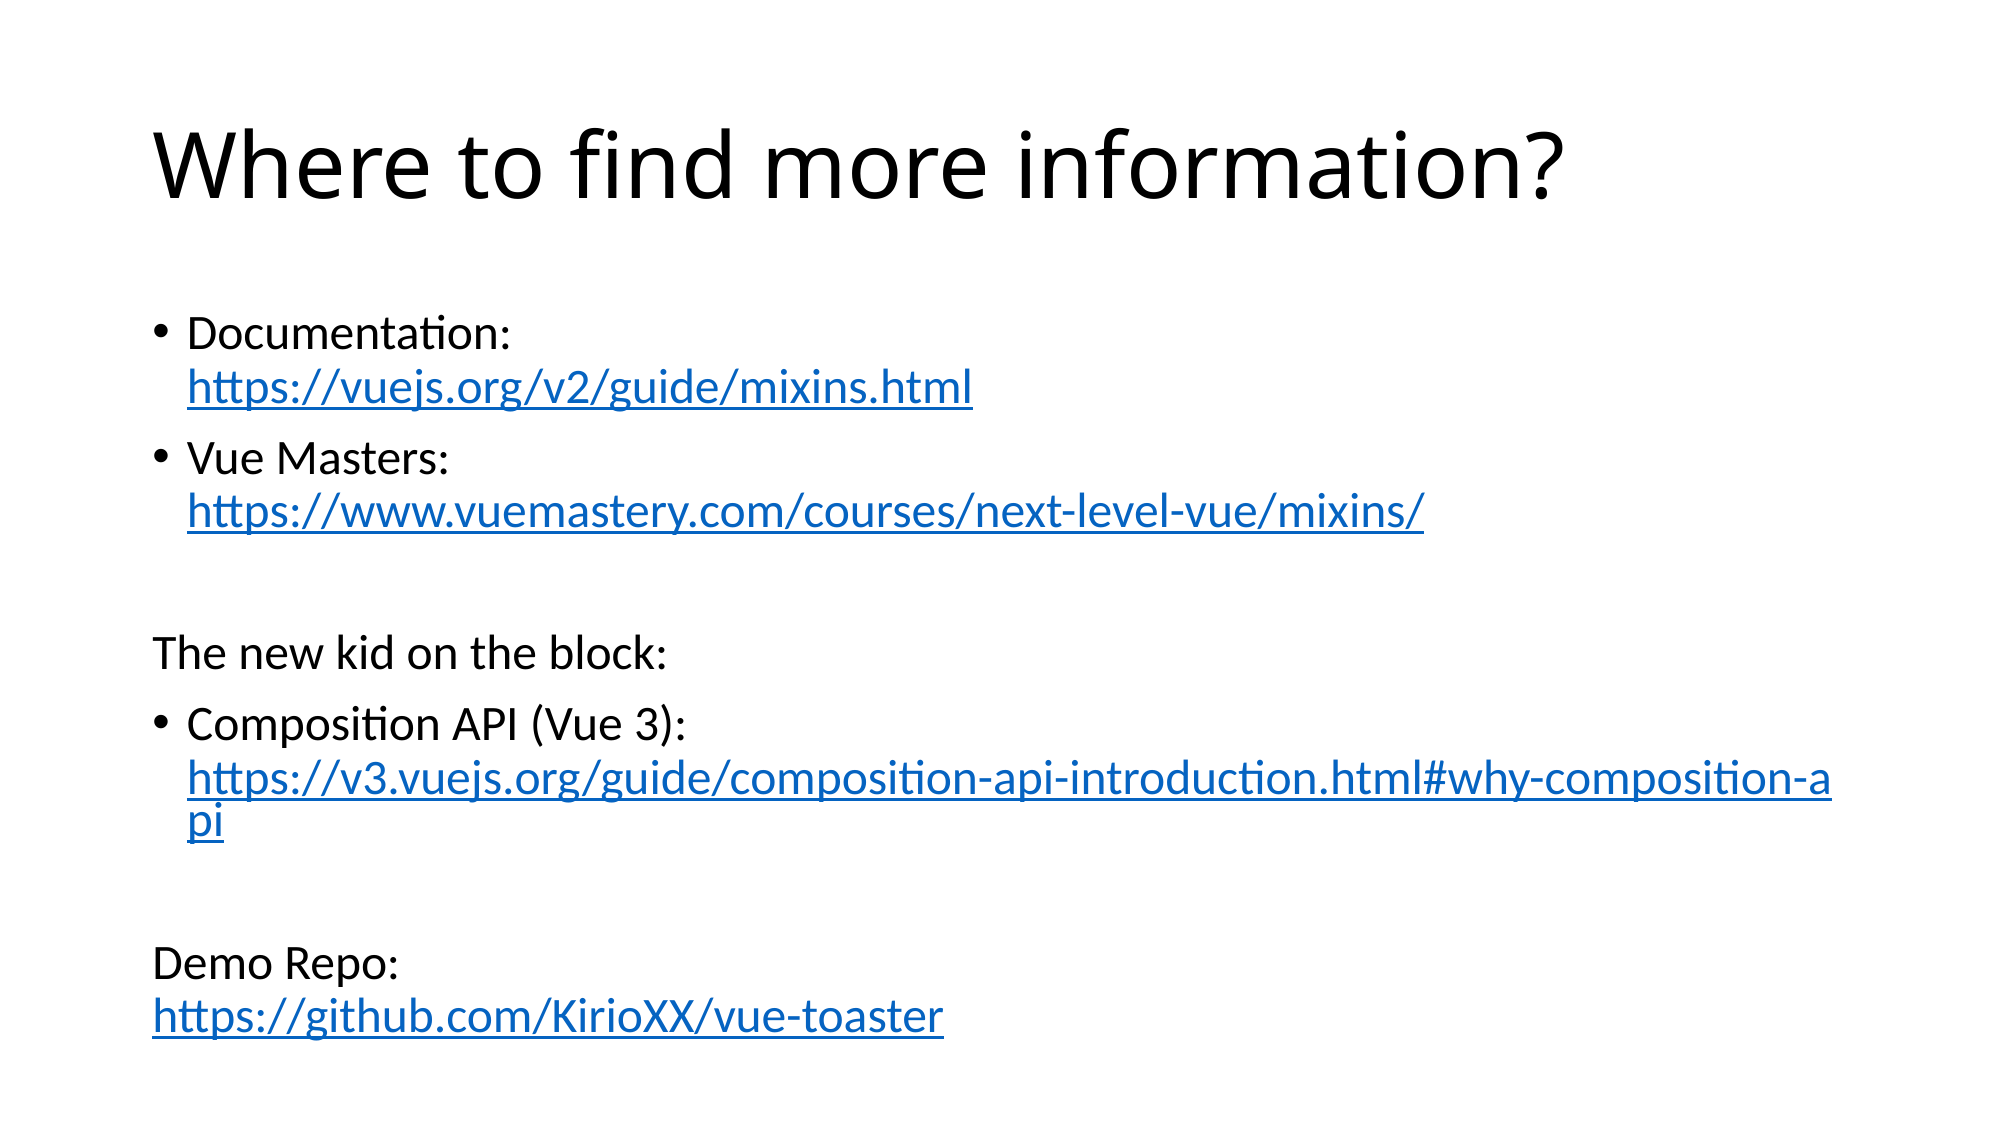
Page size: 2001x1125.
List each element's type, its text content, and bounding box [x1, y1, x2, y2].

list Documentation: https://vuejs.org/v2/guide/mixins.html Vue Masters: https://www.vuemastery.com/courses/next-level-vue/mixins/ The new kid on the block: Composition API (Vue 3): https://v3.vuejs.org/guide/composition-api-introduction.html#why-composition-api Demo Repo: https://github.com/KirioXX/vue-toaster [137, 299, 1863, 1014]
title Where to find more information? [137, 59, 1863, 278]
